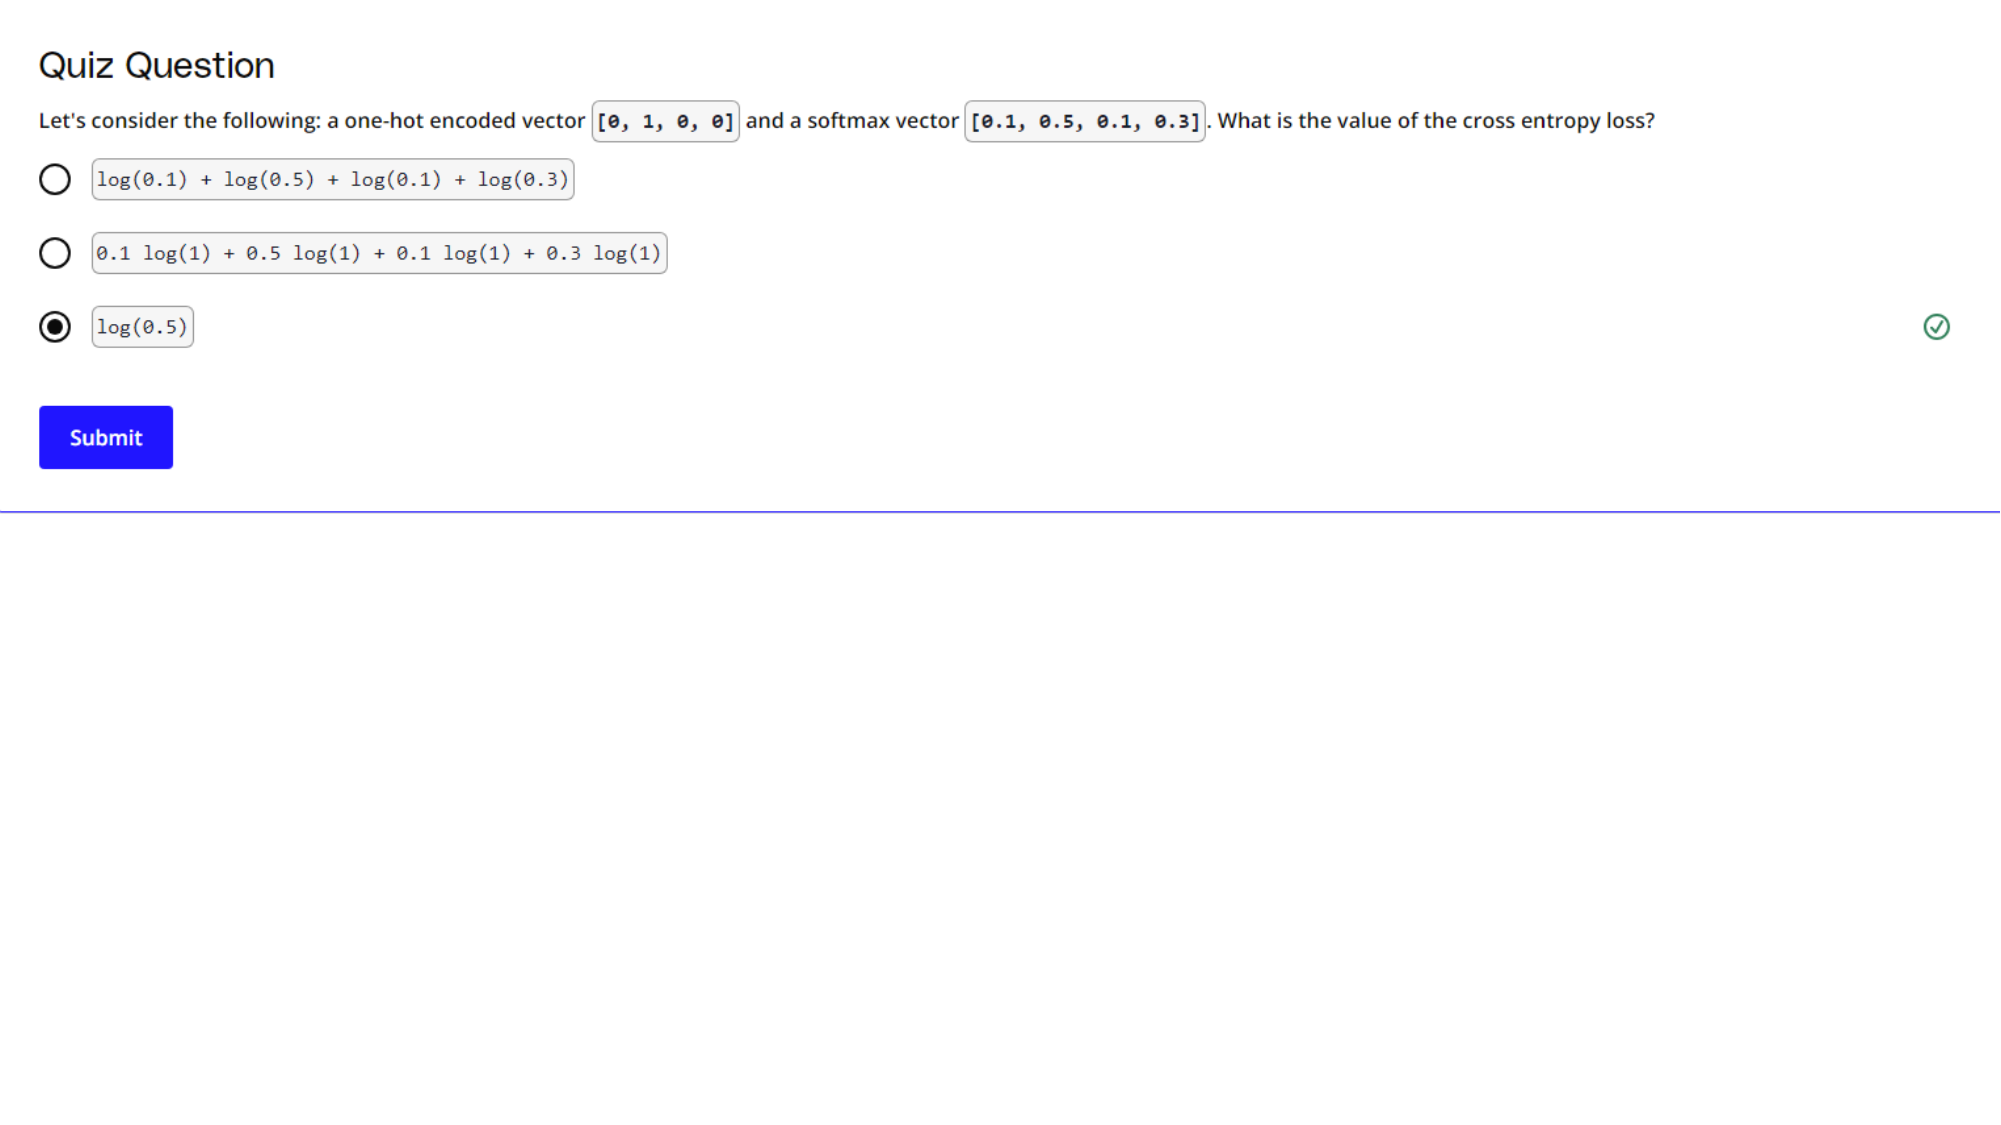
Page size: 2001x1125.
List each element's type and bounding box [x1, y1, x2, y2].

picture [0, 0, 2000, 514]
